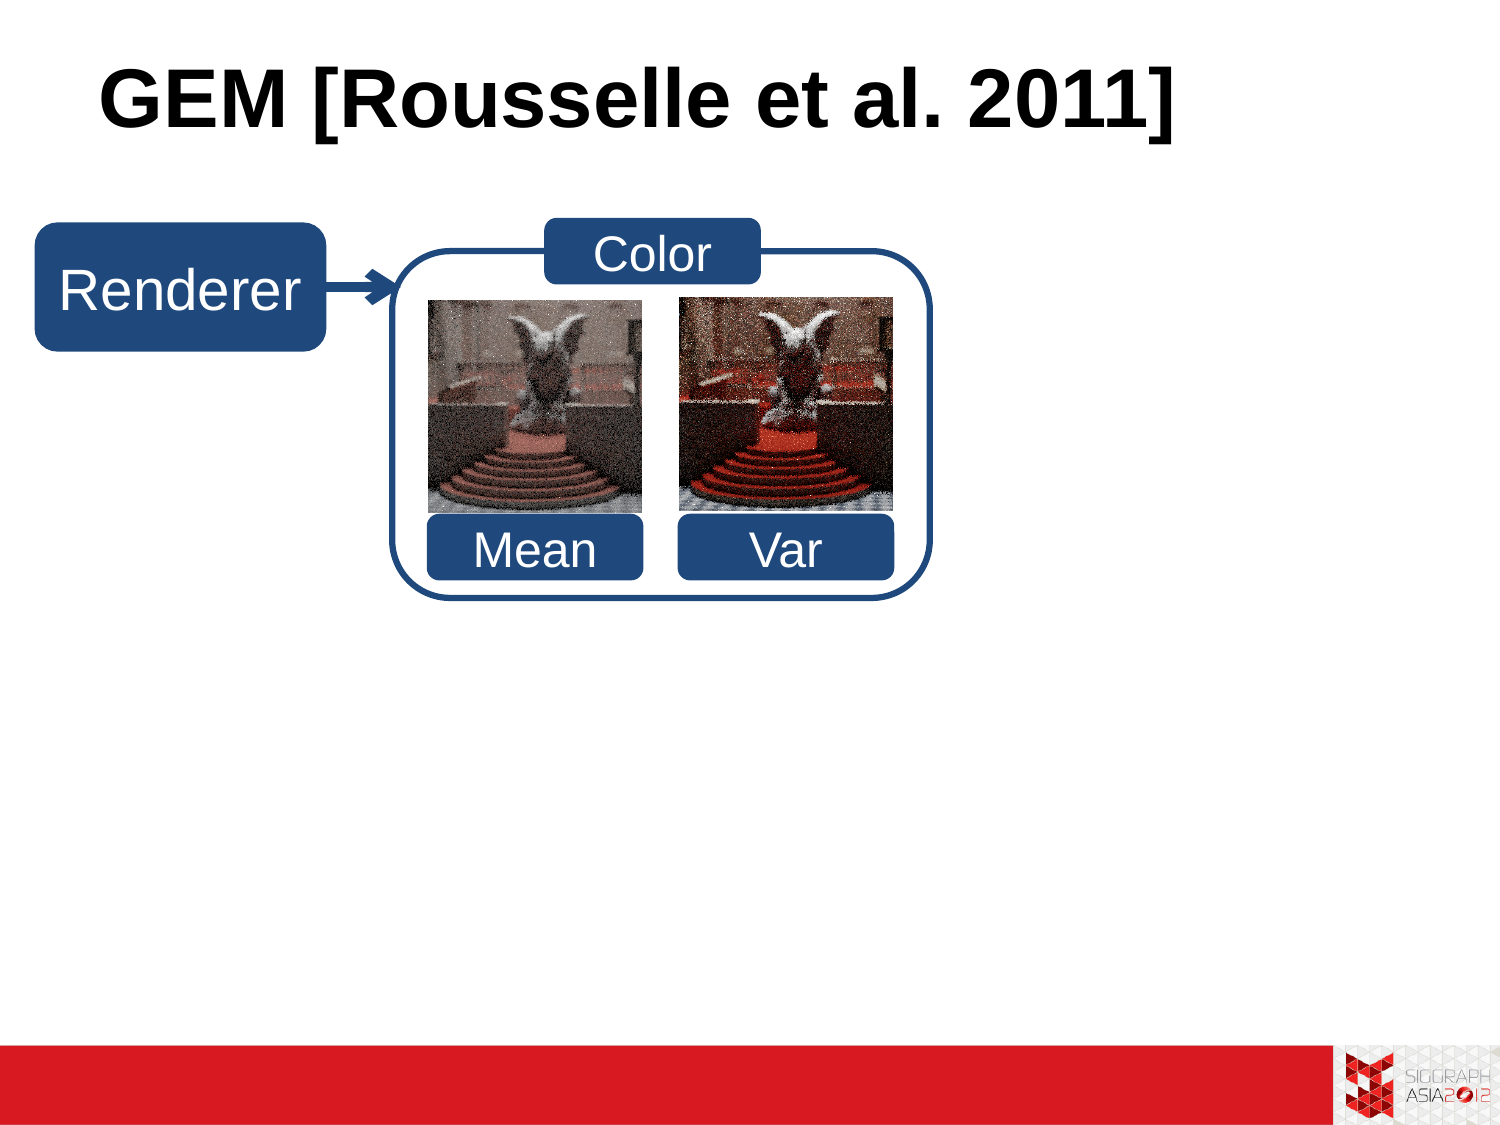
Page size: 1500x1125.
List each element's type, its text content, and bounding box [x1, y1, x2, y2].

text_box Color [544, 217, 761, 285]
title GEM [Rousselle et al. 2011] [83, 0, 1434, 188]
picture [0, 0, 1500, 1125]
text_box [390, 249, 932, 601]
text_box Renderer [34, 222, 327, 352]
